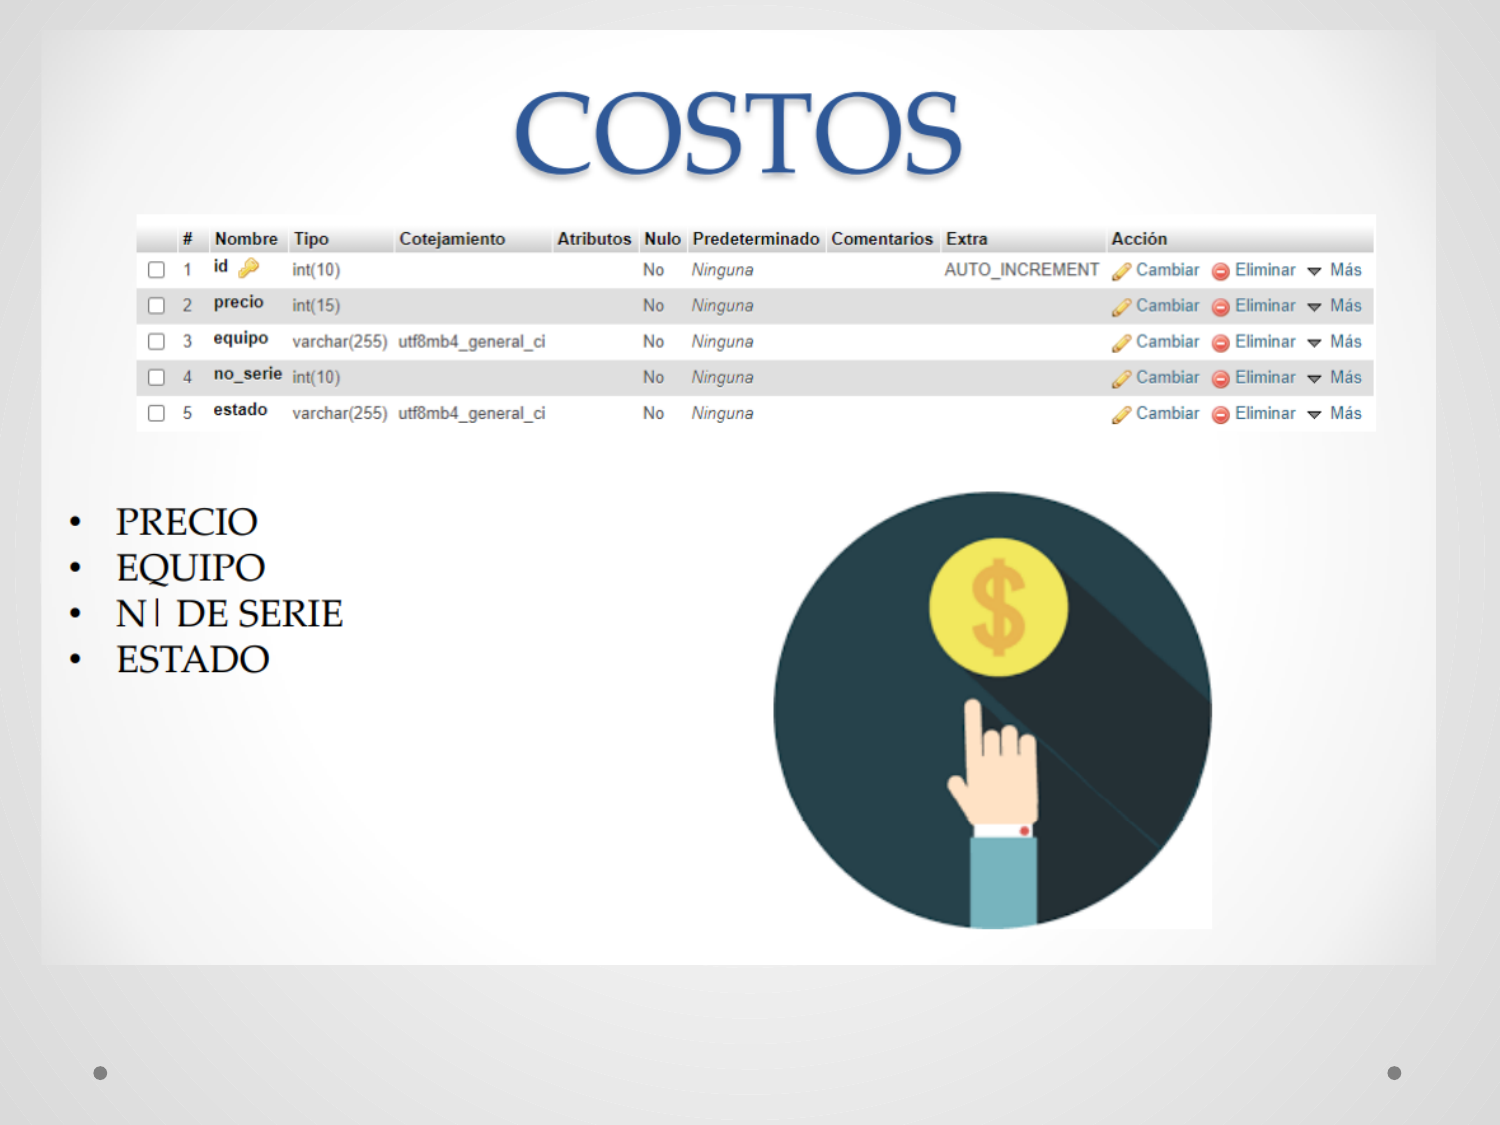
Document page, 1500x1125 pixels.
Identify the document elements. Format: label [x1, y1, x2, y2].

picture [40, 30, 1437, 965]
